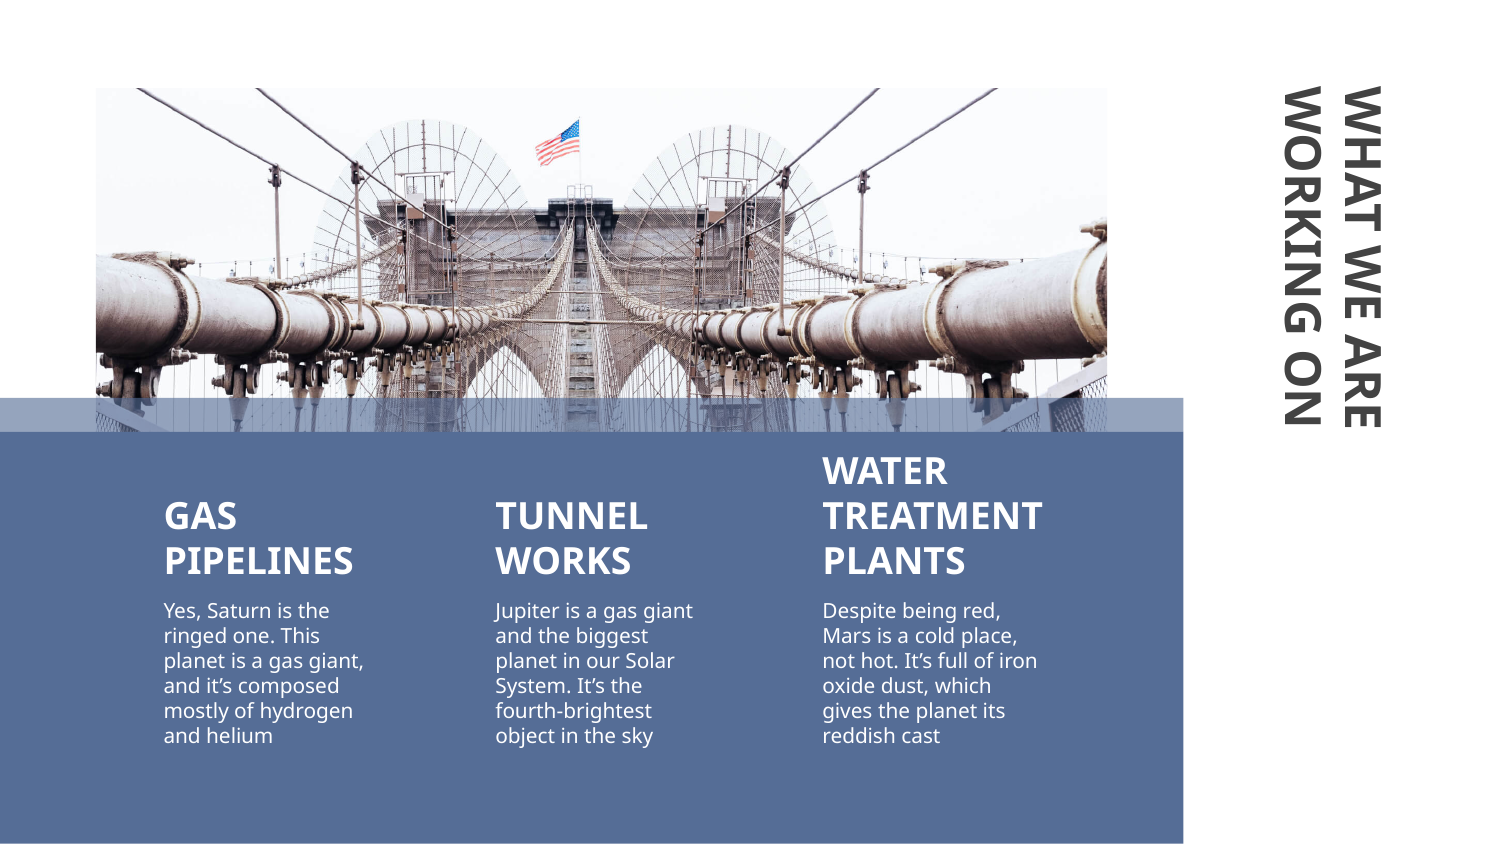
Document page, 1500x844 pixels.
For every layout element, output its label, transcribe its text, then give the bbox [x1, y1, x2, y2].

title WHAT WE ARE WORKING ON [1295, 71, 1376, 549]
picture [95, 88, 1108, 763]
text_box [0, 432, 1184, 844]
text_box [0, 397, 90, 432]
text_box [1113, 397, 1184, 432]
